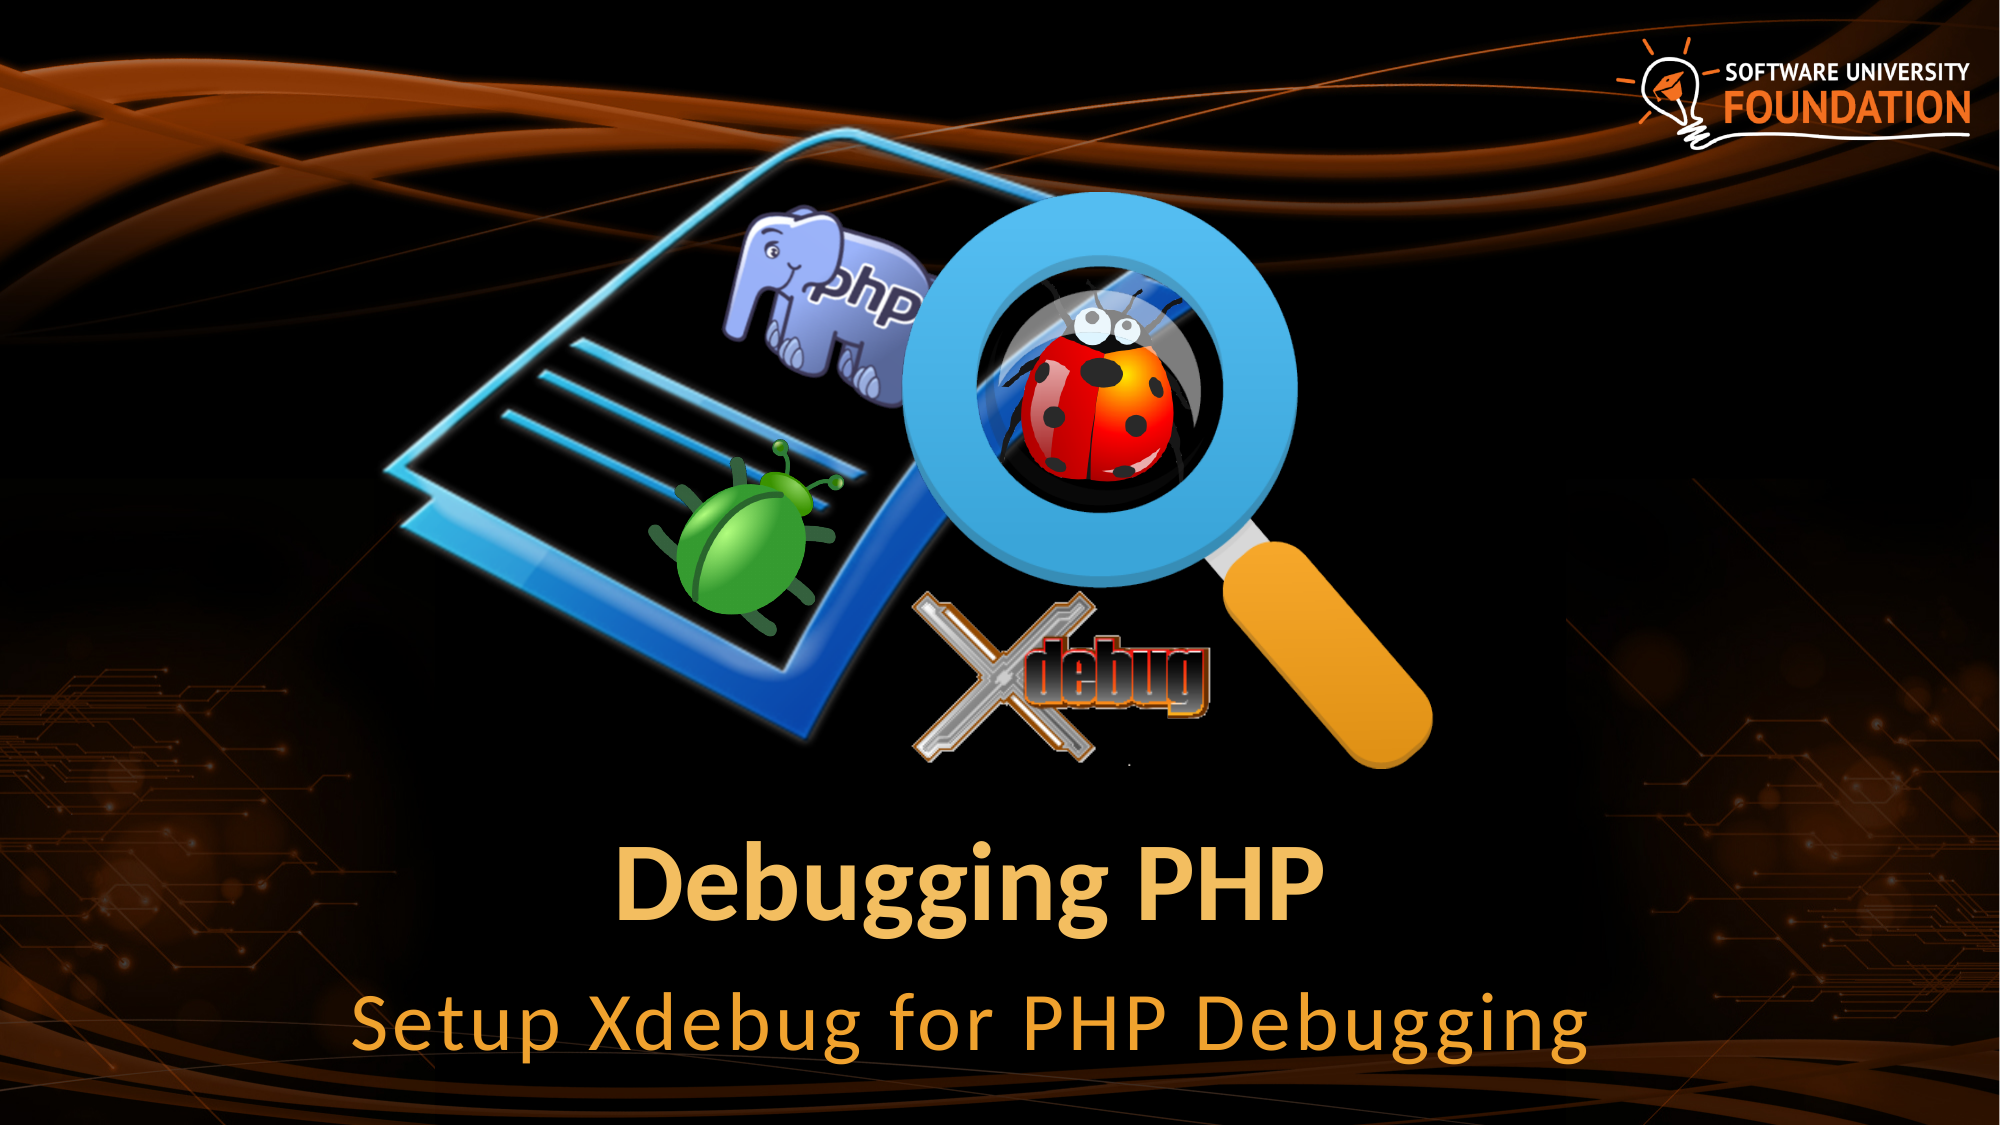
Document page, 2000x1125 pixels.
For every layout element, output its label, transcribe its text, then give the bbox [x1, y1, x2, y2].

title Debugging PHP [237, 815, 1704, 951]
picture [0, 0, 2000, 1125]
list Setup Xdebug for PHP Debugging [237, 955, 1704, 1074]
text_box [374, 124, 1456, 769]
